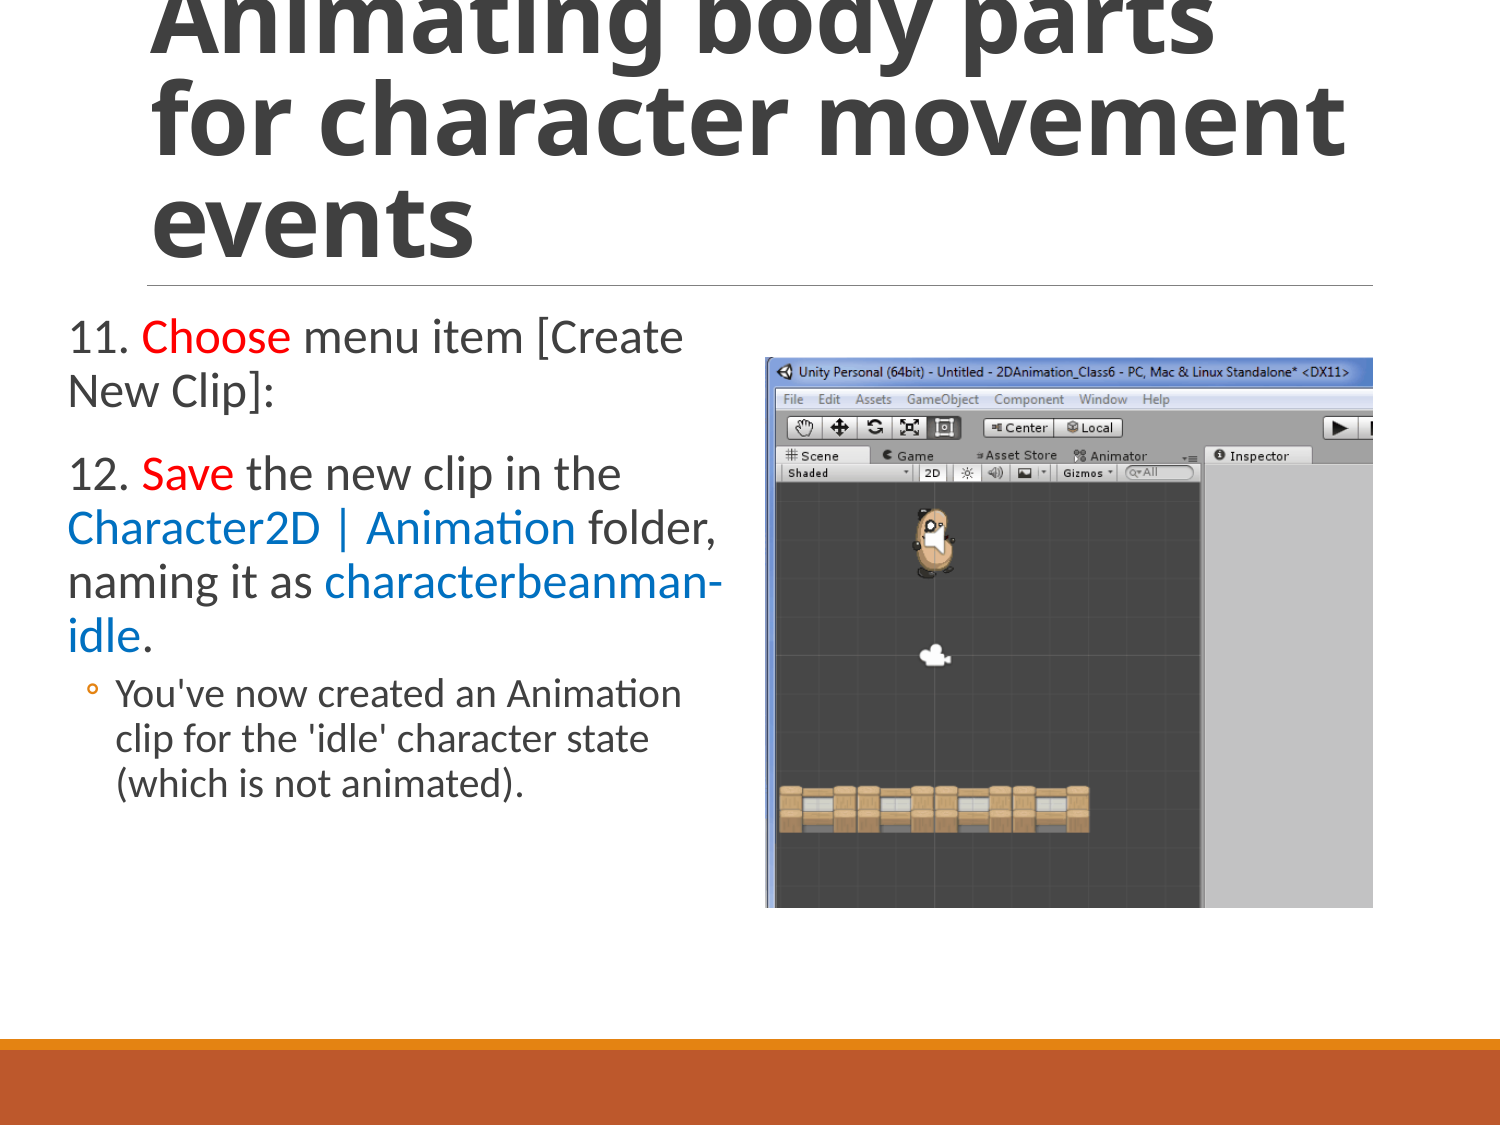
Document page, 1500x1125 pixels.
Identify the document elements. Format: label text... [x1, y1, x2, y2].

title Animating body parts for character movement events [135, 47, 1373, 285]
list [764, 356, 1373, 909]
list 11. Choose menu item [Create New Clip]: 12. Save the new clip in the Character2D | Animation folder, naming it as characterbeanman-idle. You've now created an Animation clip for the 'idle' character state (which is not animated). [52, 302, 743, 963]
